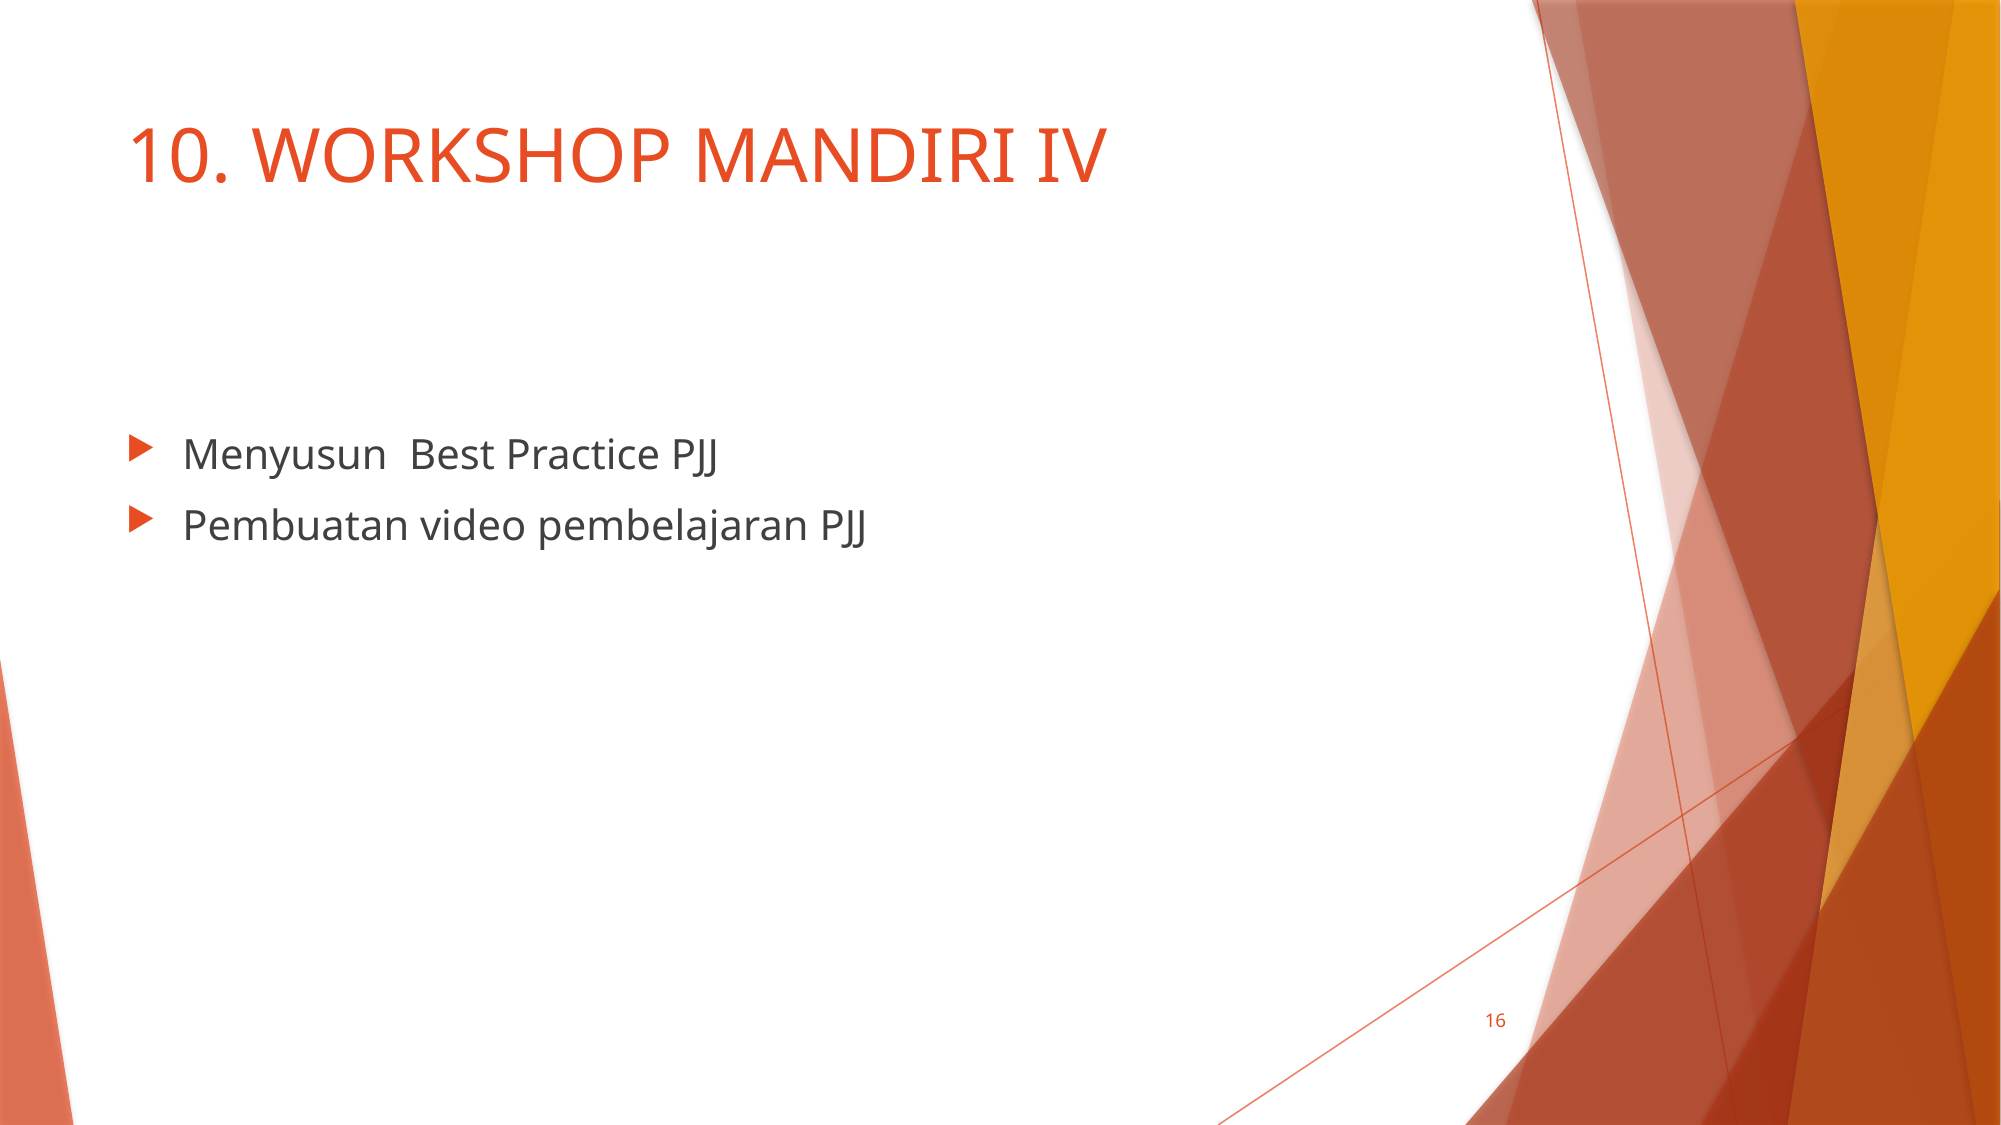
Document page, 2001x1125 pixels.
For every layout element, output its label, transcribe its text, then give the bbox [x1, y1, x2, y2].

title 10. WORKSHOP MANDIRI IV [111, 99, 1522, 317]
slide_number 16 [1409, 991, 1522, 1051]
list Menyusun Best Practice PJJ Pembuatan video pembelajaran PJJ [111, 354, 1522, 992]
